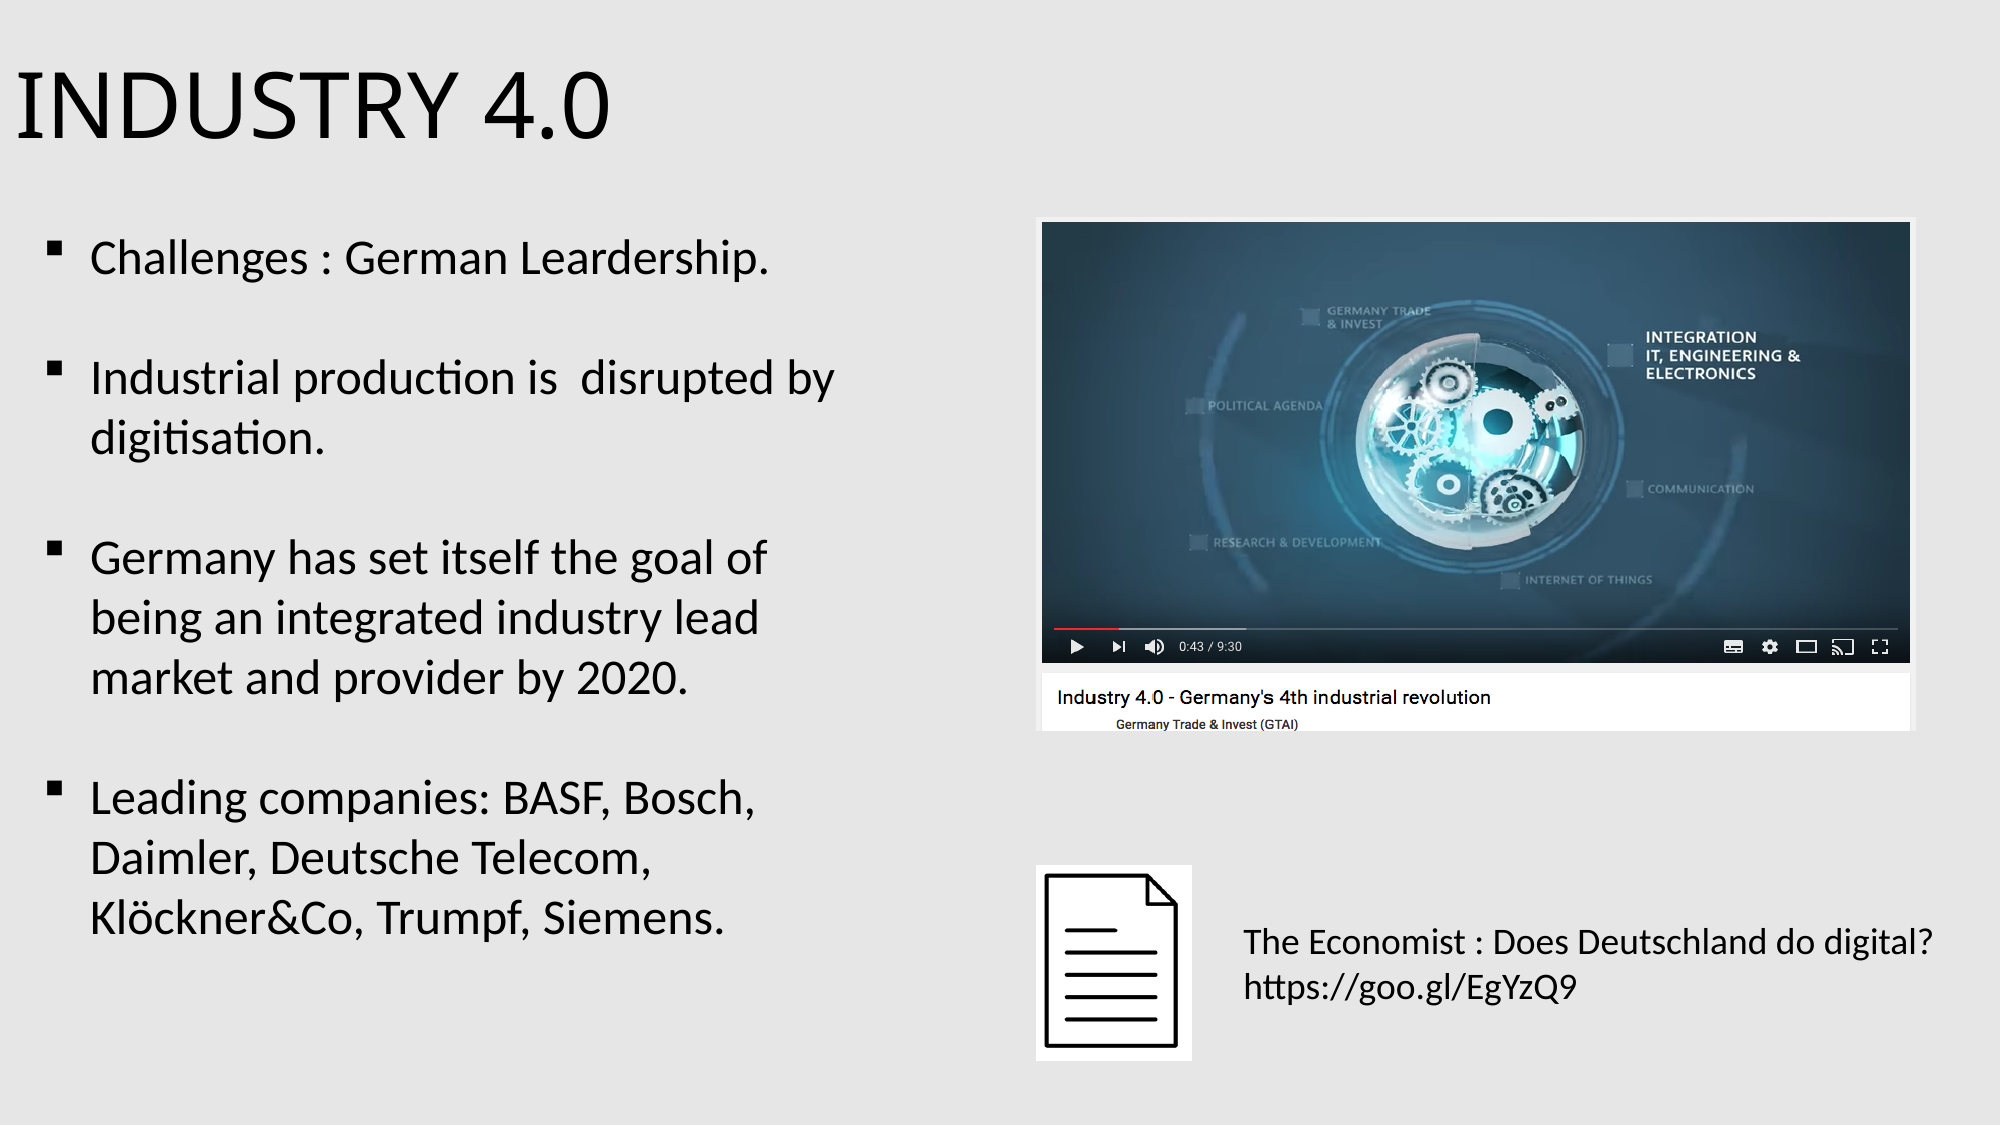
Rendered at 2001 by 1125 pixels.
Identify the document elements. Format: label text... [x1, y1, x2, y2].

title INDUSTRY 4.0 [0, 0, 1725, 218]
picture [1036, 865, 1192, 1061]
text_box The Economist : Does Deutschland do digital? https://goo.gl/EgYzQ9 [1228, 909, 1951, 1015]
text_box Challenges : German Leardership. Industrial production is disrupted by digitisation. Germany has set itself the goal of being an integrated industry lead market and provider by 2020. Leading companies: BASF, Bosch, Daimler, Deutsche Telecom, Klöckner&Co, Trumpf, Siemens. [28, 217, 895, 953]
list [1036, 217, 1916, 731]
